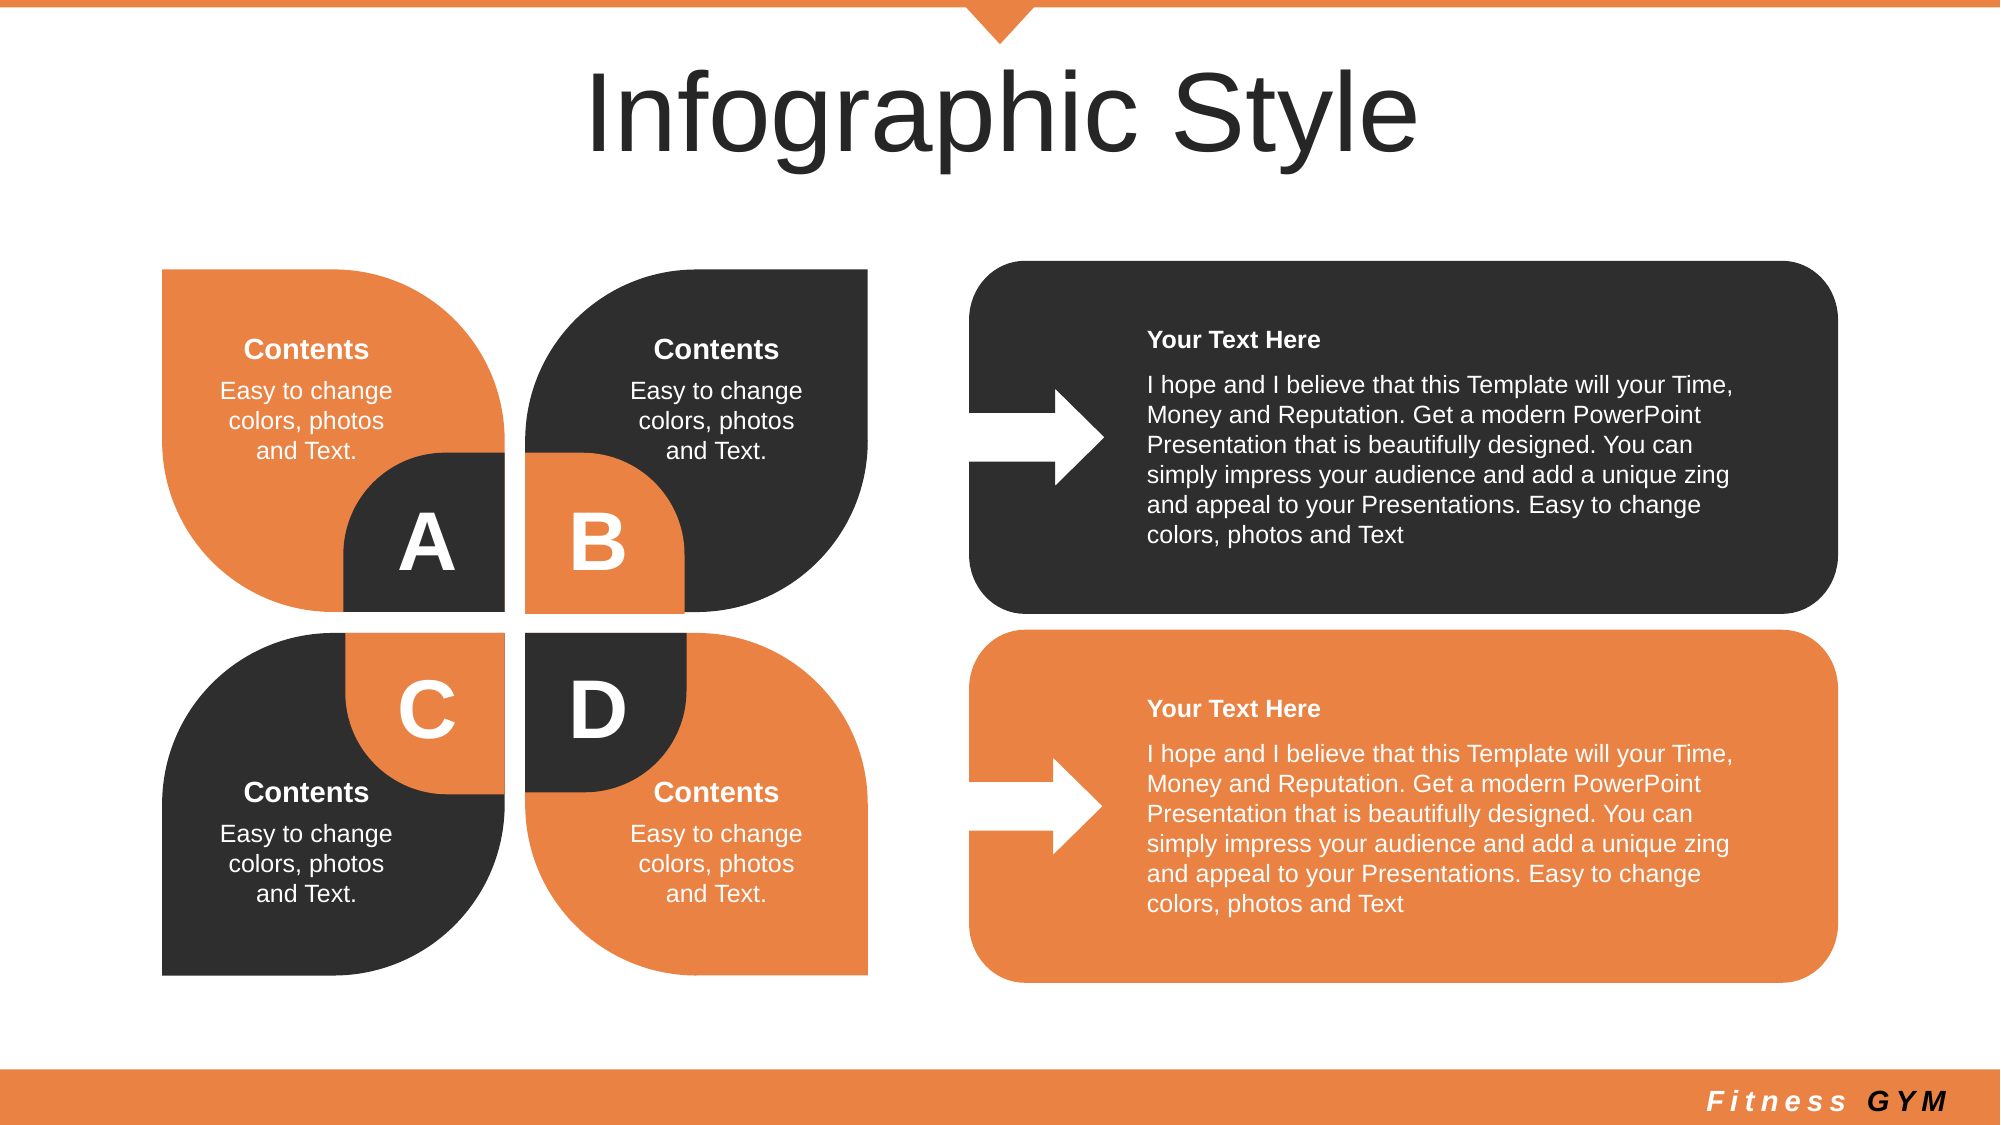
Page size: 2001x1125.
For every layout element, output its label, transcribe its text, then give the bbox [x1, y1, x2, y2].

text_box [968, 628, 1840, 984]
text_box [344, 631, 506, 796]
text_box [524, 451, 686, 616]
text_box [968, 259, 1840, 615]
text_box [342, 451, 506, 614]
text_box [1132, 685, 1776, 928]
text_box [524, 268, 869, 614]
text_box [608, 322, 825, 470]
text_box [198, 765, 415, 913]
text_box [524, 631, 688, 794]
text_box A [380, 479, 475, 595]
text_box [161, 268, 506, 614]
text_box C [380, 648, 475, 763]
text_box [524, 631, 869, 977]
text_box D [551, 648, 646, 763]
text_box [161, 631, 506, 977]
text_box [198, 322, 415, 470]
list Infographic Style [53, 55, 1952, 175]
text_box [1132, 316, 1776, 559]
text_box B [551, 479, 646, 595]
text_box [608, 765, 825, 913]
